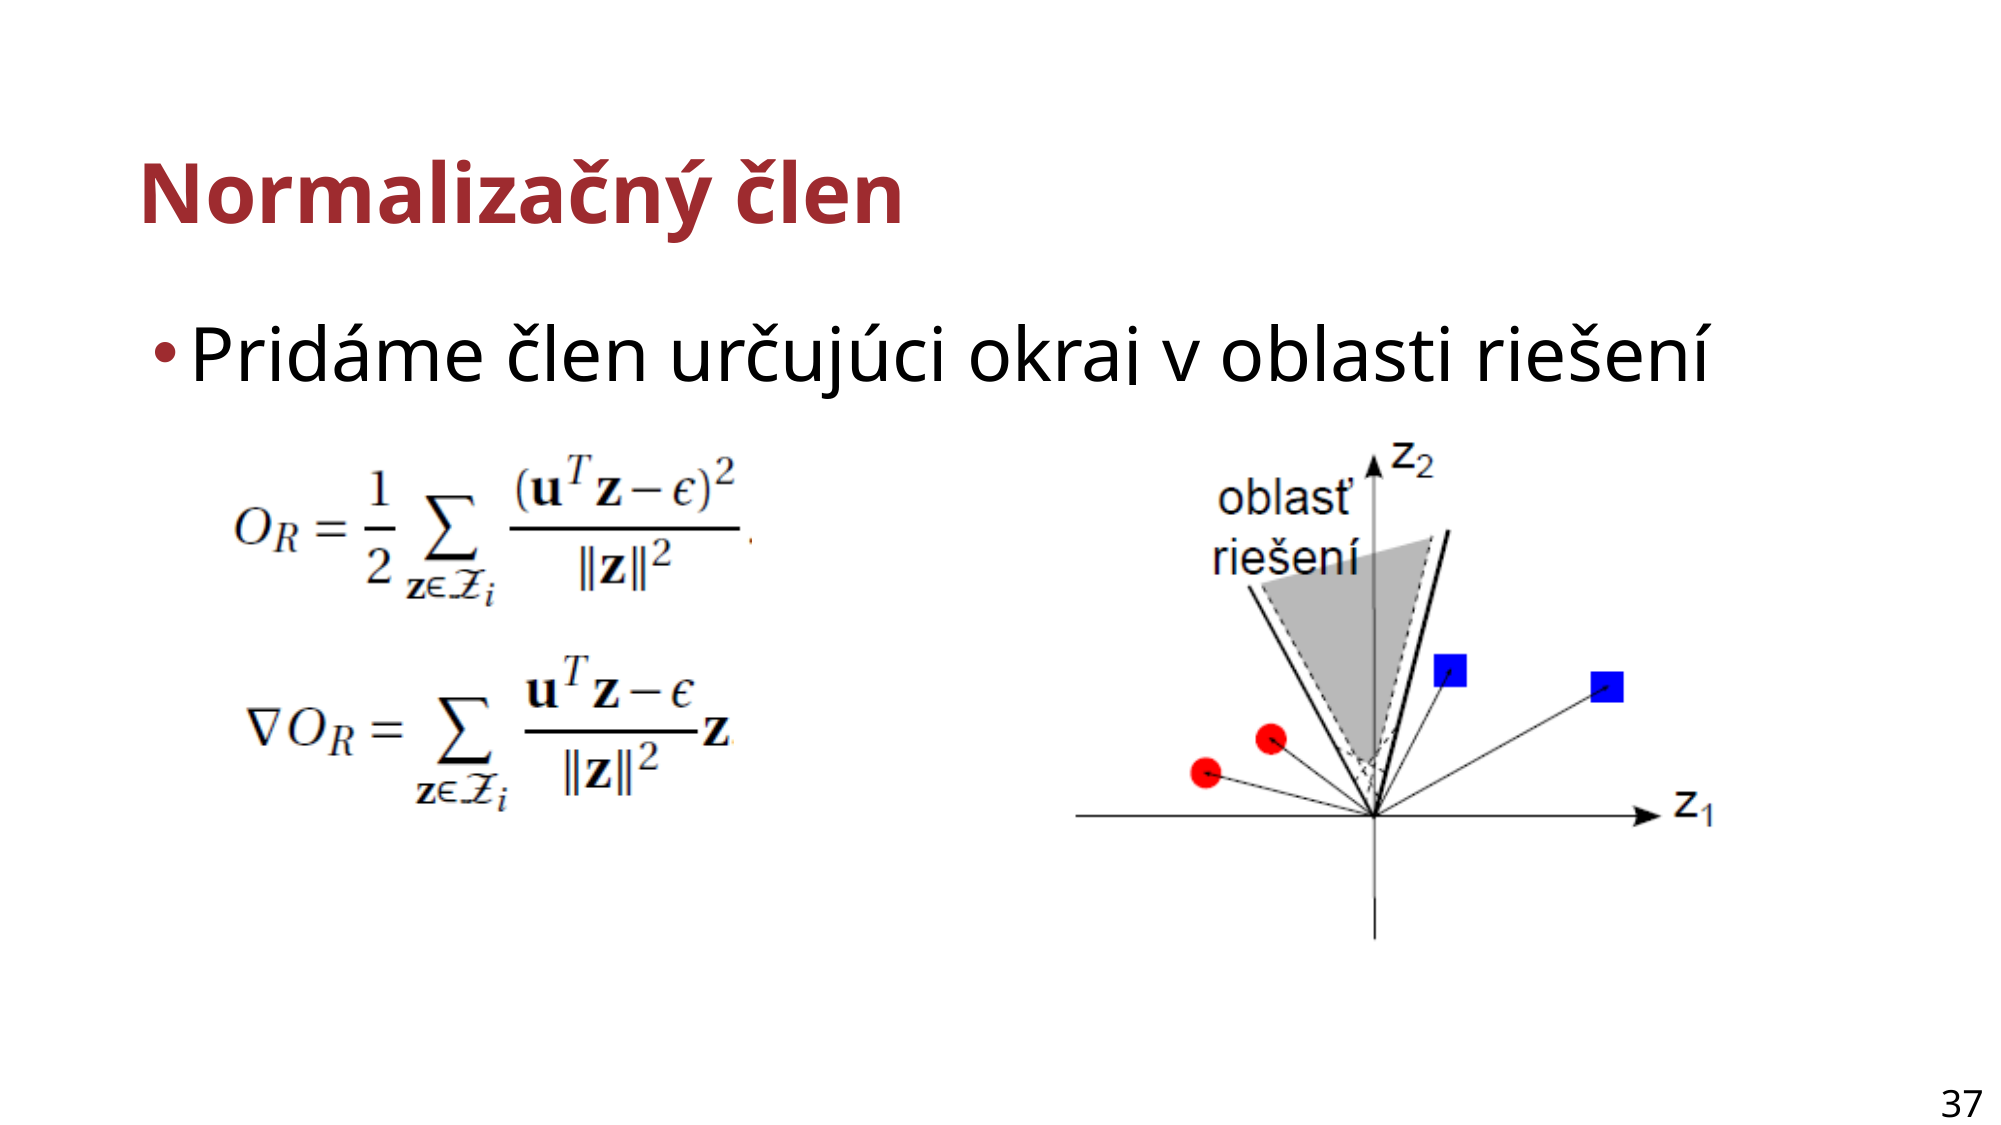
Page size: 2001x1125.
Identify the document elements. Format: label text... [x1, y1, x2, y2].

list Pridáme člen určujúci okraj v oblasti riešení [137, 299, 1863, 930]
title Normalizačný člen [137, 116, 1717, 278]
picture [212, 432, 752, 852]
picture [1049, 385, 1750, 957]
